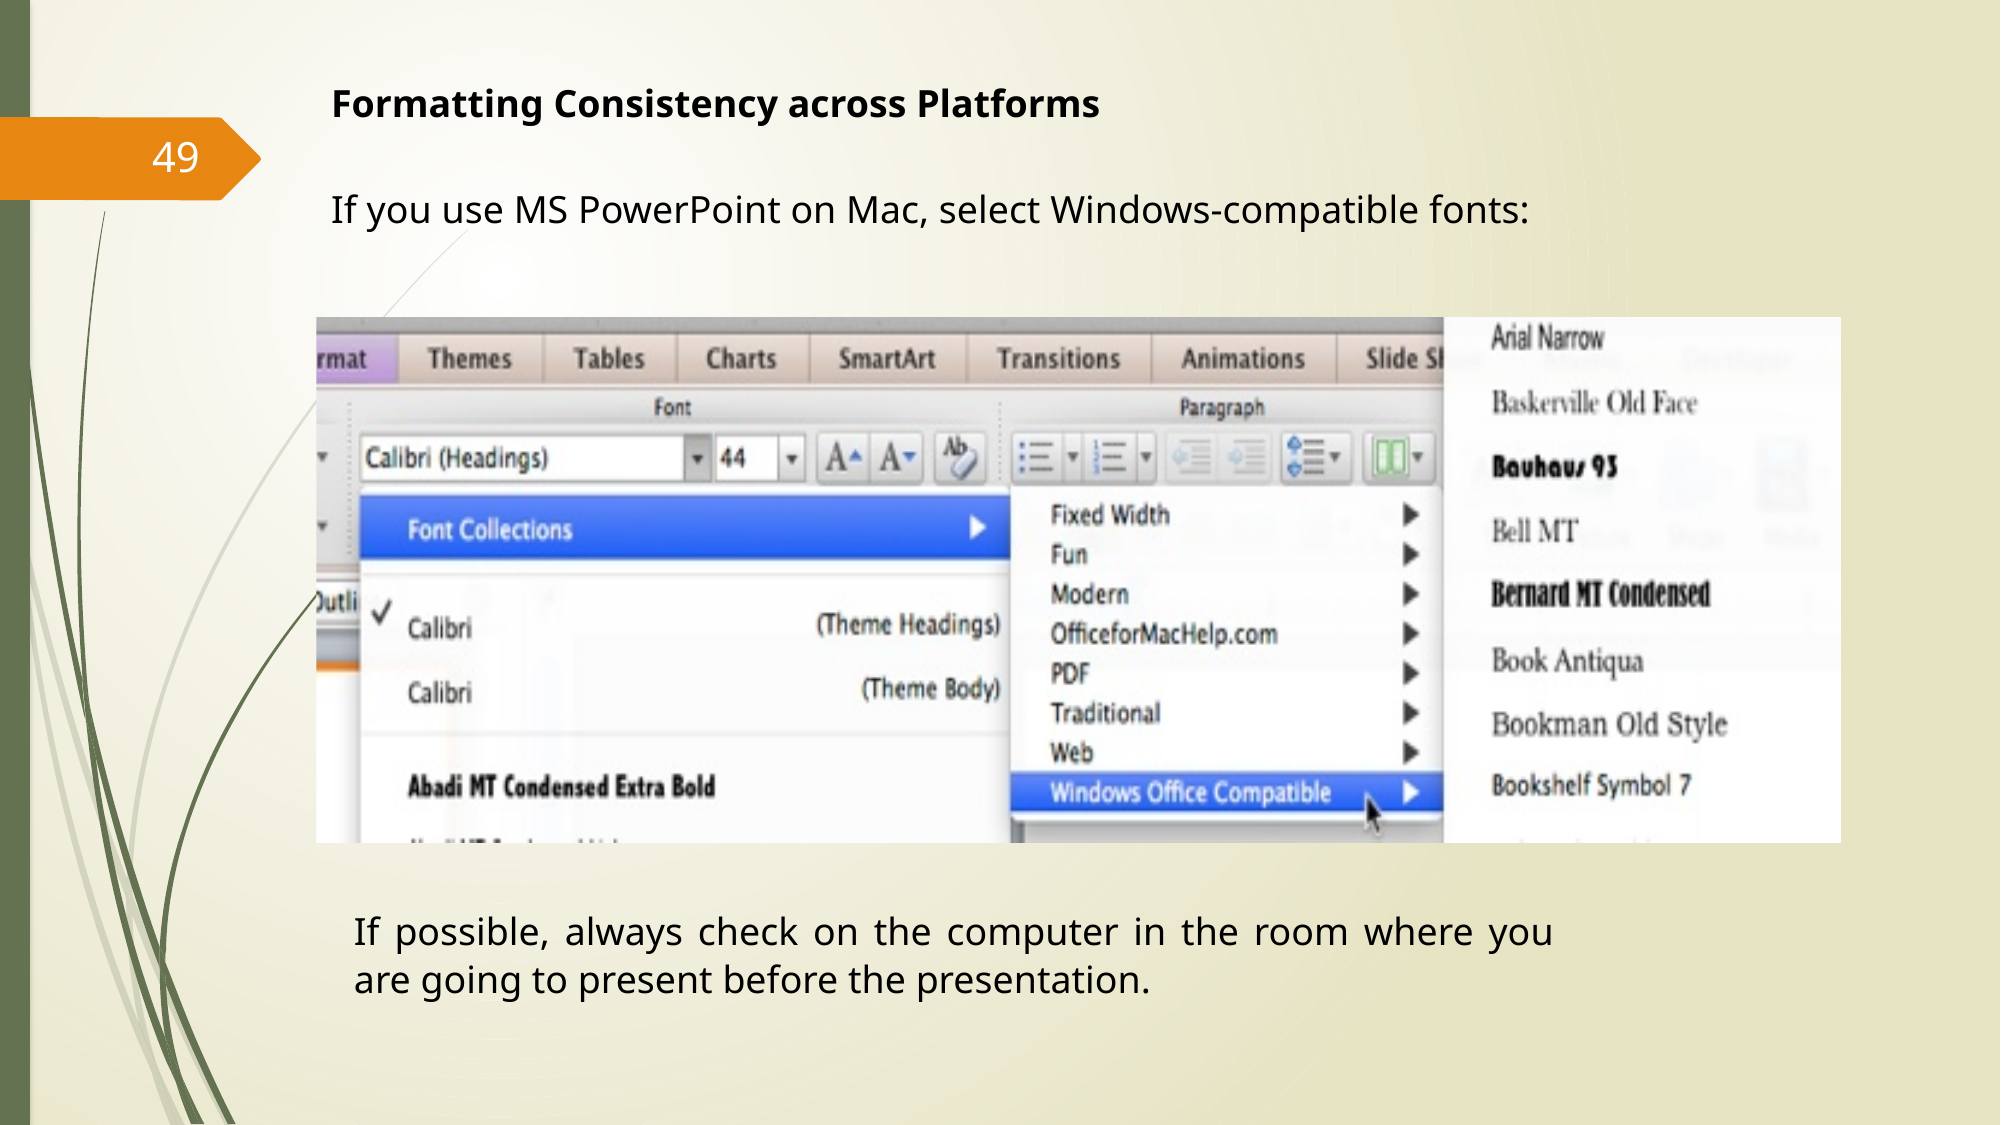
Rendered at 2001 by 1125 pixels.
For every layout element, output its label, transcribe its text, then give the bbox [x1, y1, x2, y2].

text_box If you use MS PowerPoint on Mac, select Windows-compatible fonts: [316, 175, 1664, 239]
text_box Formatting Consistency across Platforms [316, 69, 1750, 133]
slide_number 49 [87, 129, 216, 190]
picture [316, 316, 1842, 843]
text_box If possible, always check on the computer in the room where you are going to present before the presentation. [339, 897, 1570, 1009]
